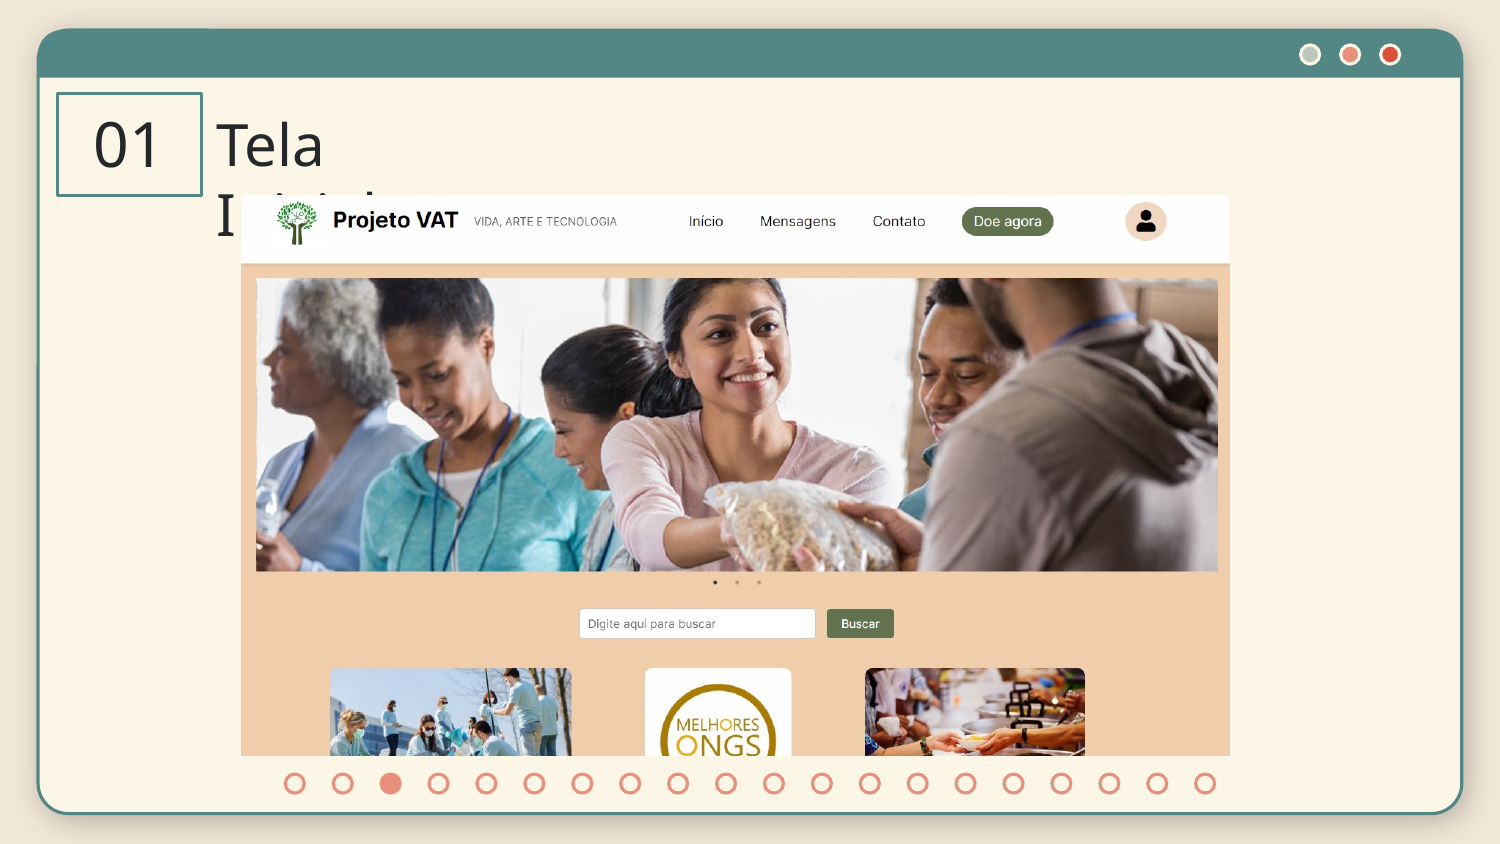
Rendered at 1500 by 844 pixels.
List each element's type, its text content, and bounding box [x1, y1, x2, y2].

picture [241, 195, 1230, 756]
text_box 01 [57, 93, 201, 196]
title Tela Inicial [201, 93, 513, 232]
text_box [284, 773, 1215, 794]
